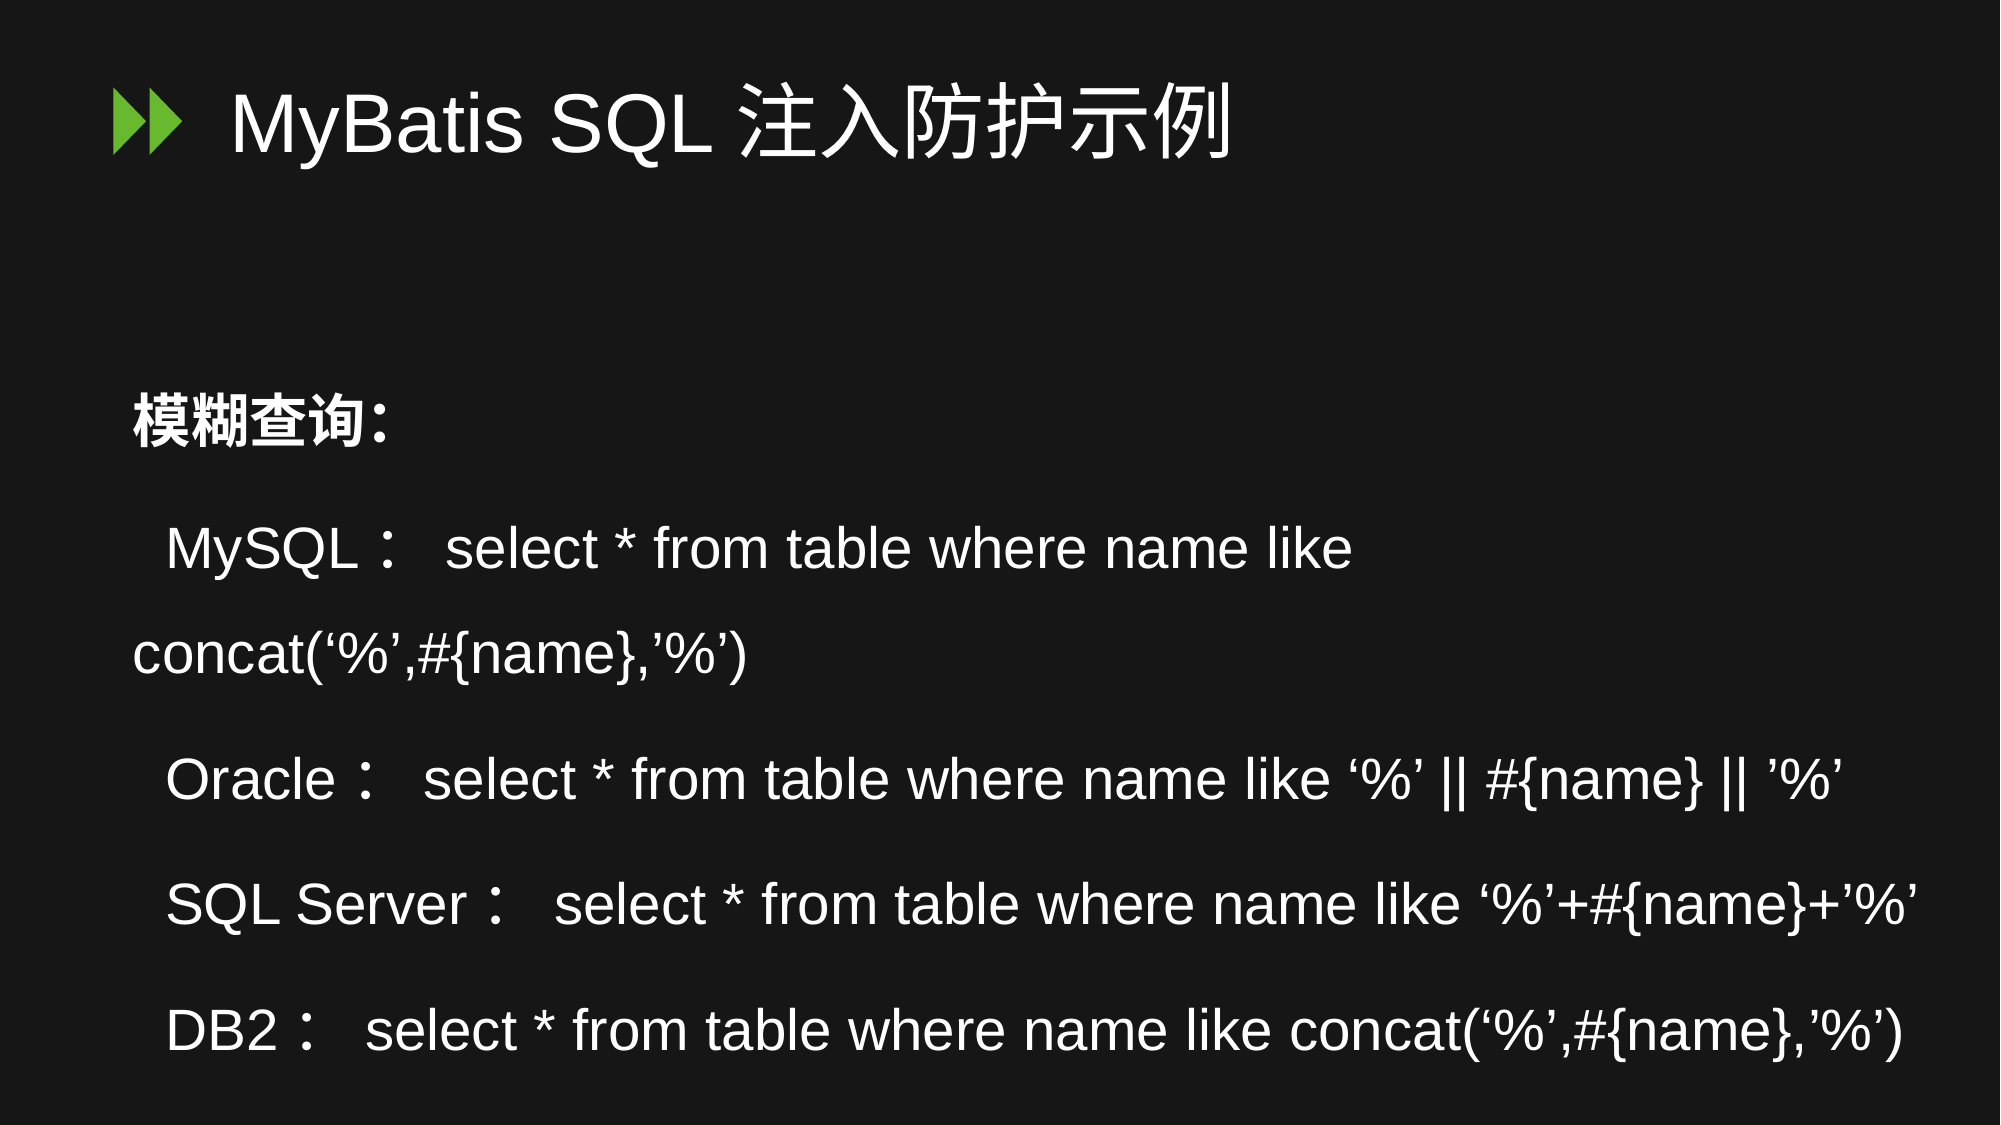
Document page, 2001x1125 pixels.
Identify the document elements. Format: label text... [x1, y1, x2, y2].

list 模糊查询： MySQL：select * from table where name like concat(‘%’,#{name},’%’) Oracle：select * from table where name like ‘%’ || #{name} || ’%’ SQL Server：select * from table where name like ‘%’+#{name}+’%’ DB2：select * from table where name like concat(‘%’,#{name},’%’) [117, 341, 1975, 1071]
title MyBatis SQL注入防护示例 [214, 54, 1863, 196]
